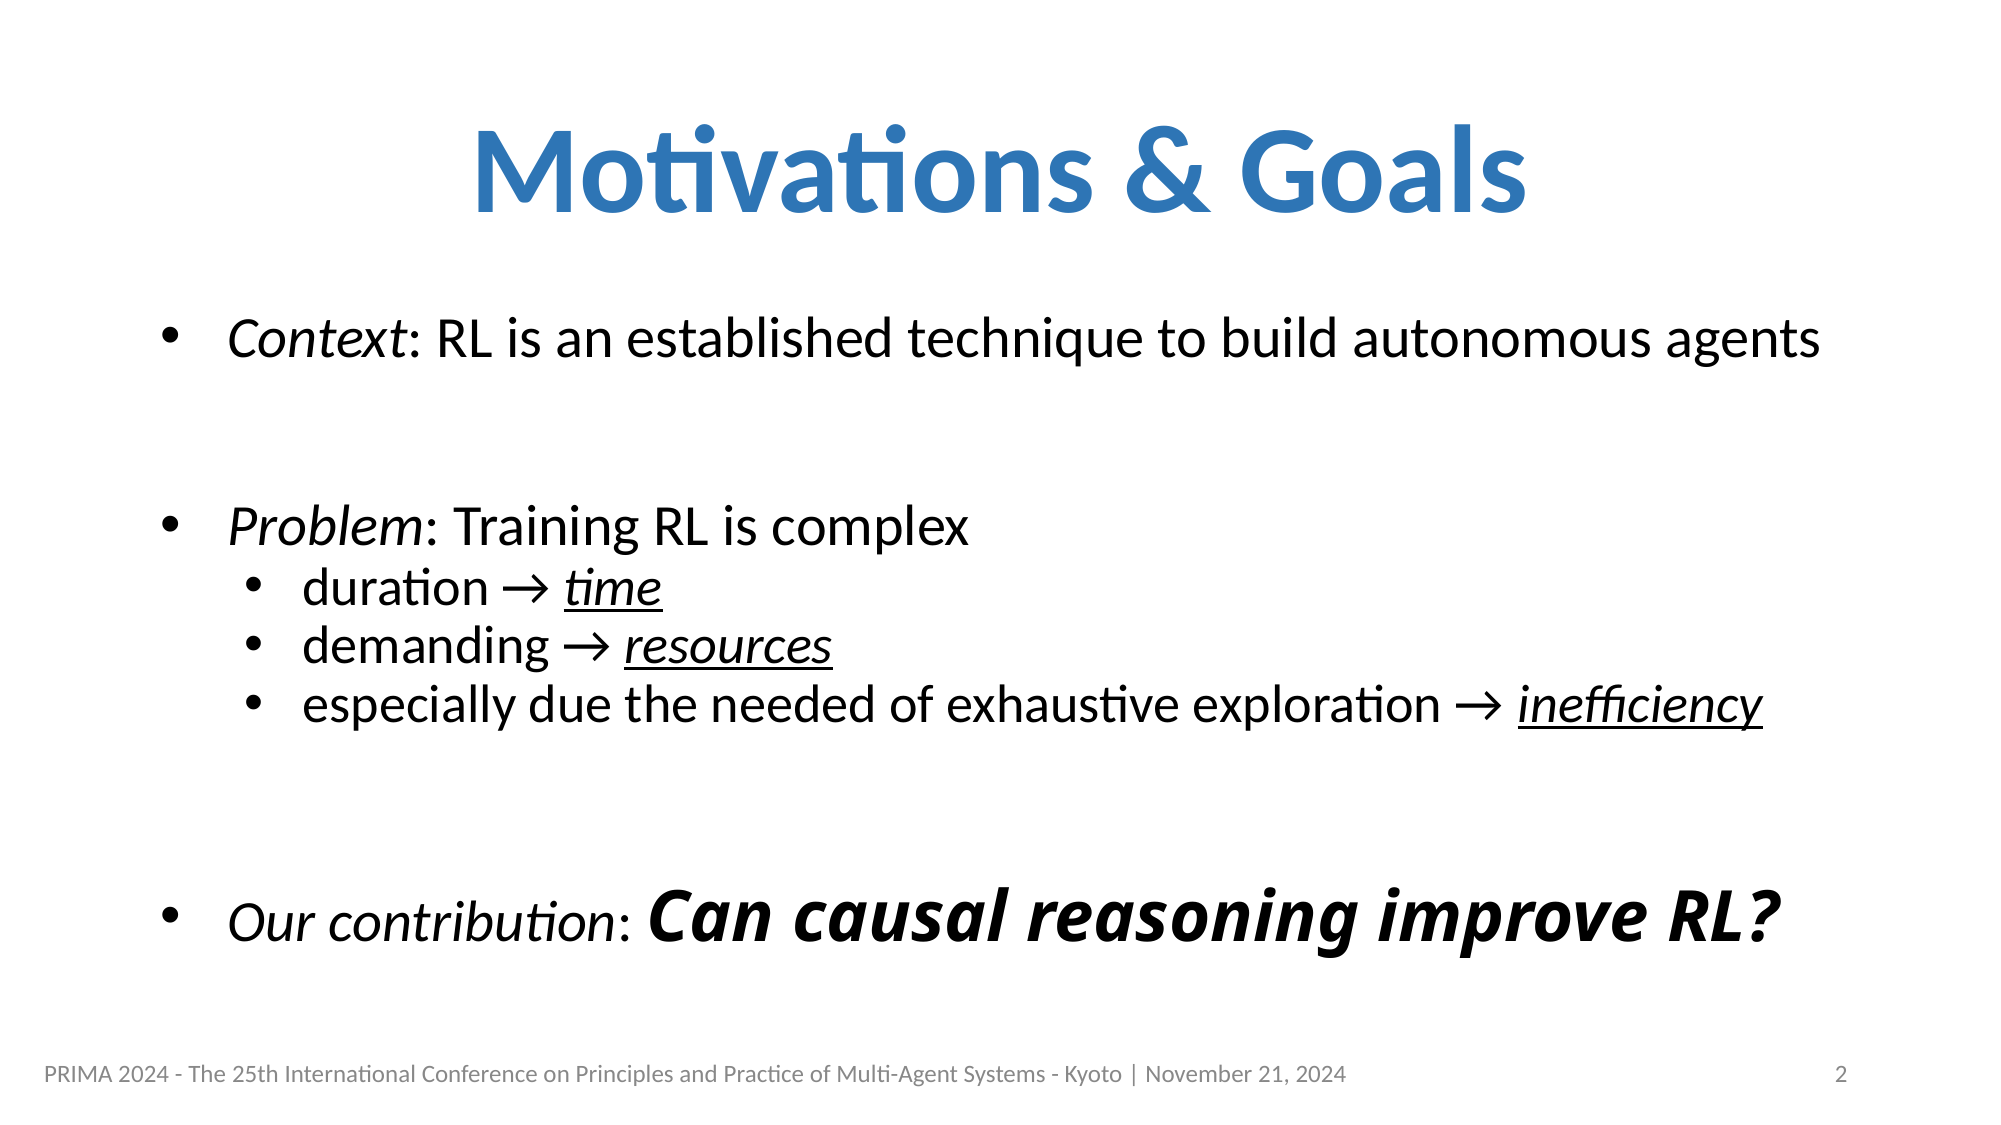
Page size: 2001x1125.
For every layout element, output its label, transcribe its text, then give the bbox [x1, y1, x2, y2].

title Motivations & Goals [137, 63, 1863, 281]
list Context: RL is an established technique to build autonomous agents Problem: Training RL is complex duration → time demanding → resources especially due the needed of exhaustive exploration → inefficiency Our contribution: Can causal reasoning improve RL? [137, 299, 1863, 1014]
footer PRIMA 2024 - The 25th International Conference on Principles and Practice of Multi-Agent Systems - Kyoto | November 21, 2024 [0, 1042, 1394, 1103]
slide_number 2 [1412, 1042, 1863, 1103]
